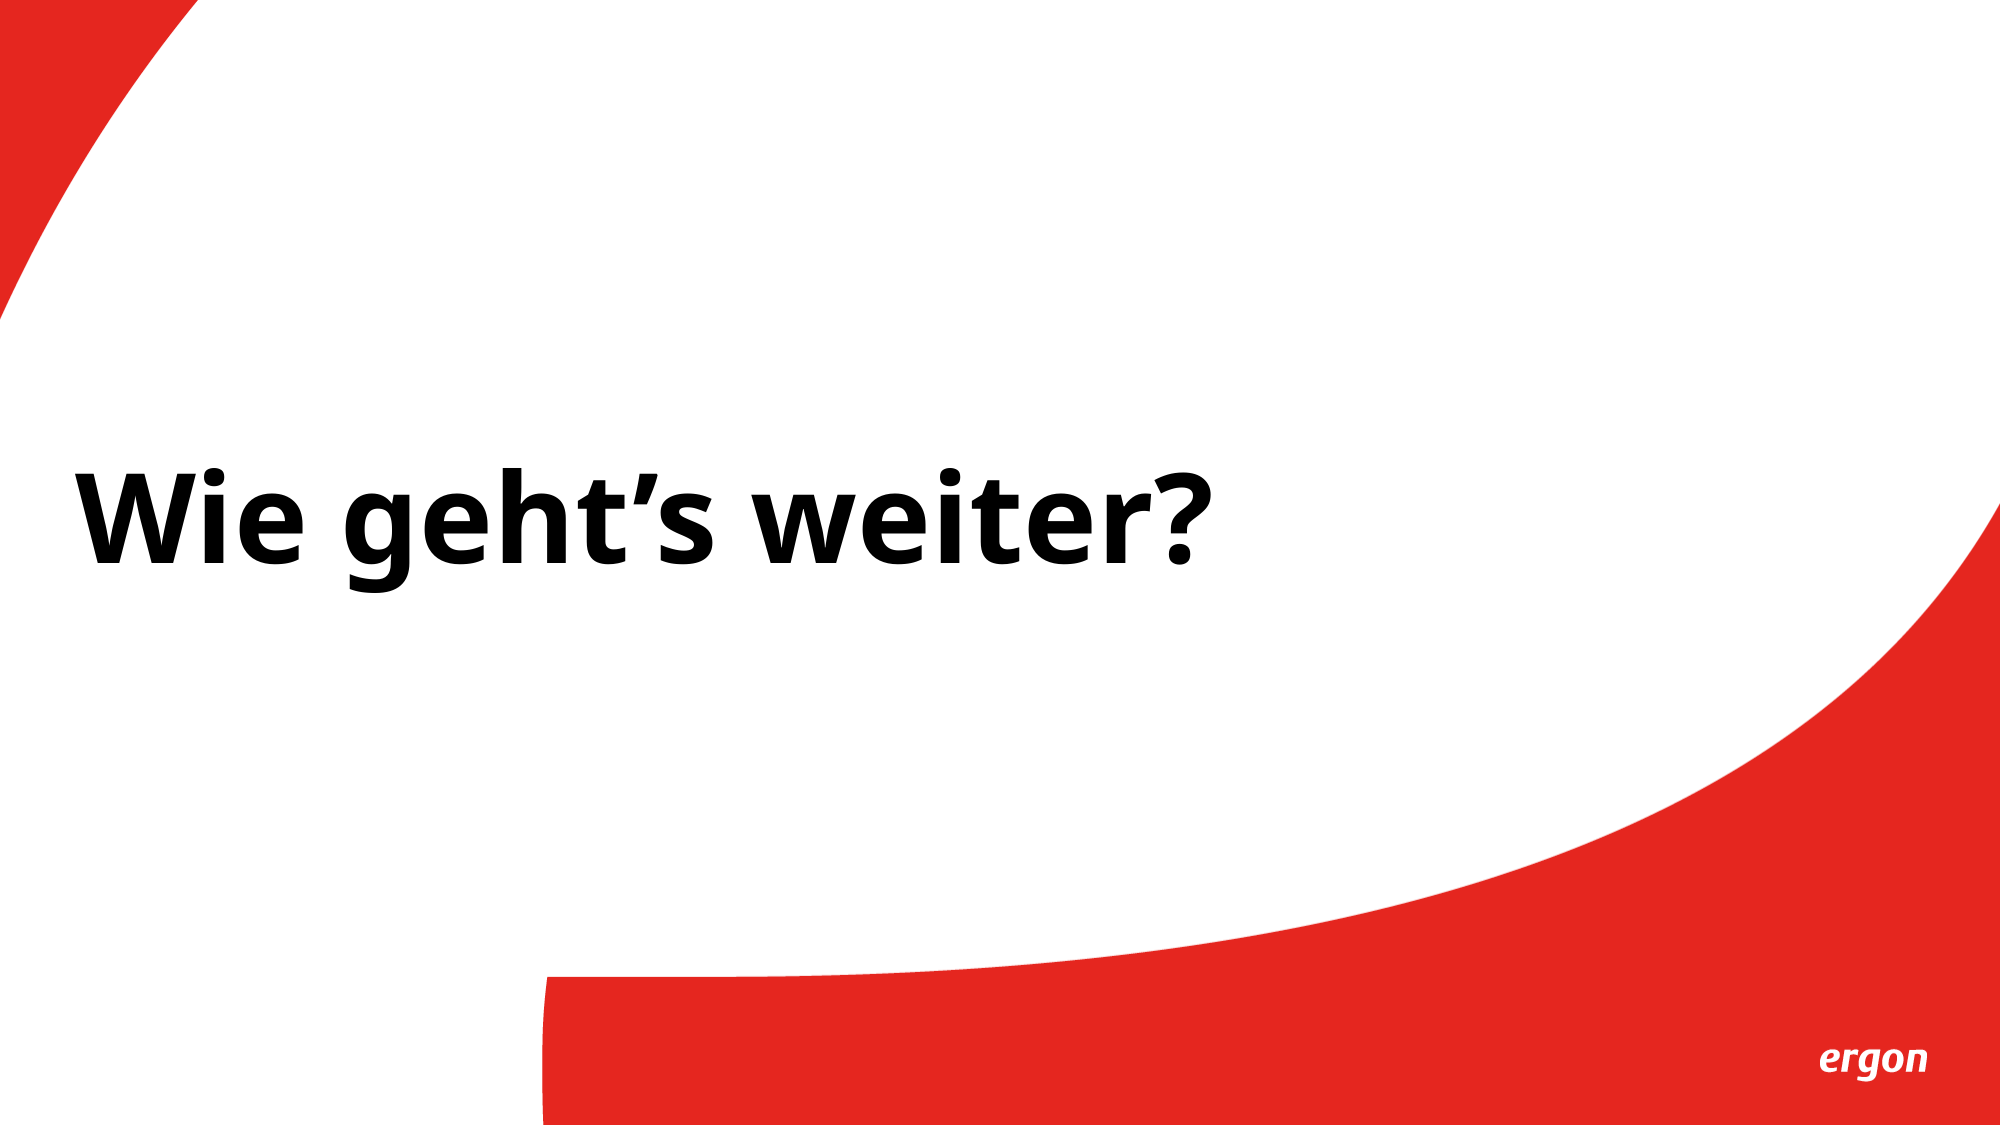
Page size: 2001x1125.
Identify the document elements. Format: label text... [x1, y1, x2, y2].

picture [0, 0, 2000, 1125]
title Wie geht’s weiter? [75, 54, 1928, 977]
